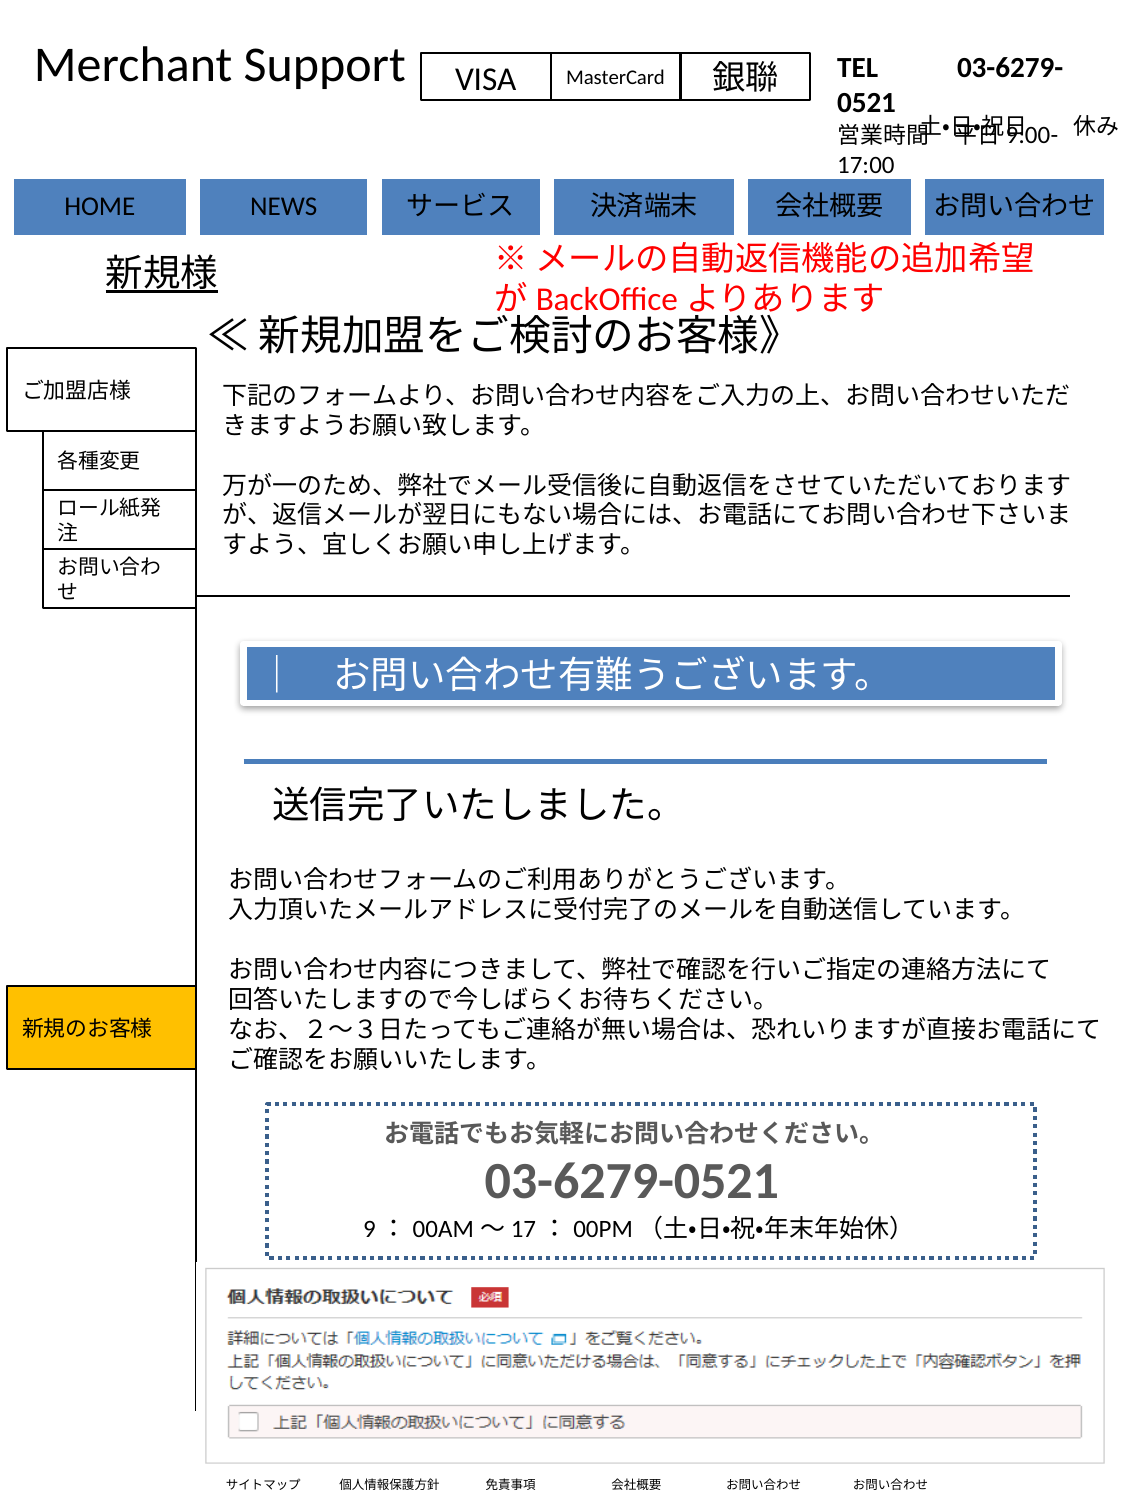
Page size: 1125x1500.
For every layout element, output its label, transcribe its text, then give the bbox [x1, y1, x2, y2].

text_box ロール紙発注 [41, 492, 190, 547]
text_box [265, 1102, 1037, 1260]
text_box 新規様 [90, 251, 234, 302]
picture [195, 1262, 1125, 1471]
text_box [11, 170, 1107, 243]
text_box 各種変更 [41, 429, 190, 492]
text_box 送信完了いたしました。 [257, 773, 700, 834]
text_box お問い合わせフォームのご利用ありがとうございます。 入力頂いたメールアドレスに受付完了のメールを自動送信しています。 お問い合わせ内容につきまして、弊社で確認を行いご指定の連絡方法にて 回答いたしますので今しばらくお待ちください。 なお、２～３日たってもご連絡が無い場合は、恐れいりますが直接お電話にて ご確認をお願いいたします。 [213, 856, 1116, 1141]
text_box ご加盟店様 [5, 346, 192, 433]
text_box お問い合わせ [41, 547, 190, 610]
text_box Merchant Support [19, 24, 480, 100]
text_box ※メールの自動返信機能の追加希望がBackOfficeよりあります [479, 251, 1069, 325]
text_box ≪新規加盟をご検討のお客様》 [192, 301, 817, 366]
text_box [0, 1464, 1125, 1500]
text_box 新規のお客様 [5, 984, 190, 1071]
text_box ｜ お問い合わせ有難うございます。 [240, 641, 1062, 706]
text_box お電話でもお気軽にお問い合わせください。 [369, 1110, 900, 1156]
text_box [420, 41, 1125, 153]
text_box 9：00AM～17：00PM（土・日・祝・年末年始休） [348, 1205, 930, 1250]
text_box 03-6279-0521 [469, 1138, 795, 1205]
text_box 下記のフォームより、お問い合わせ内容をご入力の上、お問い合わせいただきますようお願い致します。 万が一のため、弊社でメール受信後に自動返信をさせていただいておりますが、返信メールが翌日にもない場合には、お電話にてお問い合わせ下さいますよう、宜しくお願い申し上げます。 [208, 371, 1102, 567]
